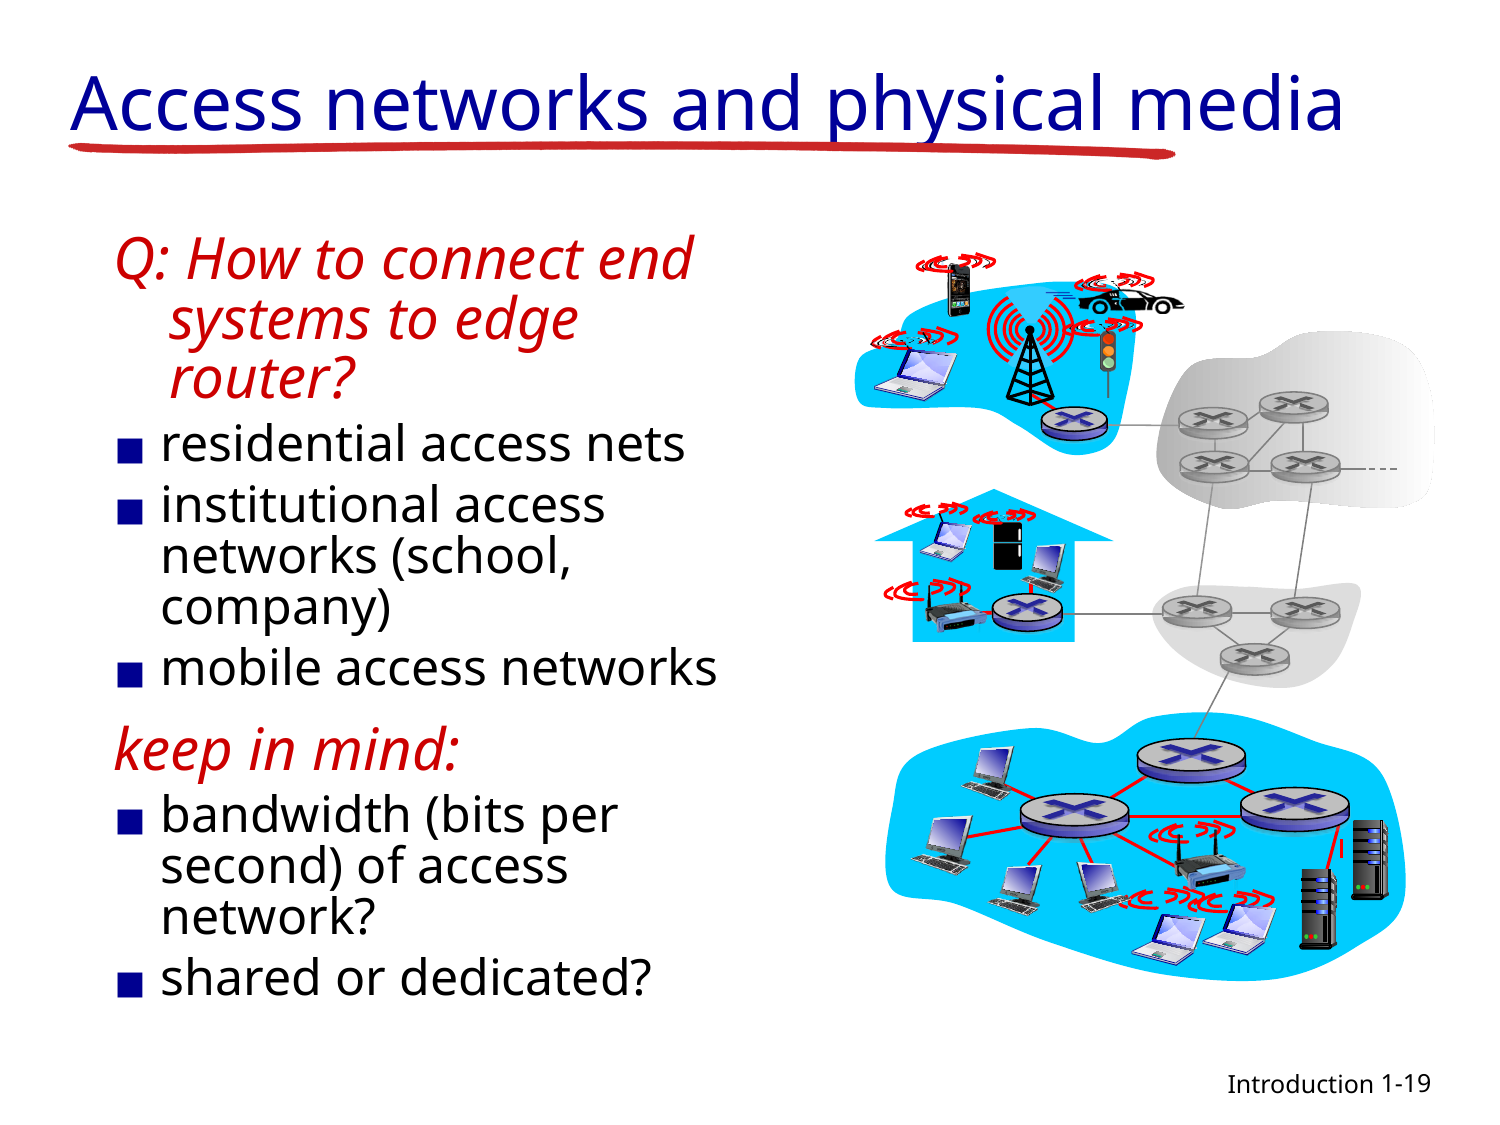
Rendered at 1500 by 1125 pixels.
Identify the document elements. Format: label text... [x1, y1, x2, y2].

slide_number 1-19 [1365, 1060, 1477, 1106]
title Access networks and physical media [55, 32, 1431, 170]
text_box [853, 253, 1437, 984]
picture [63, 135, 1189, 165]
list Q: How to connect end systems to edge router? residential access nets institutional access networks (school, company) mobile access networks keep in mind: bandwidth (bits per second) of access network? shared or dedicated? [98, 224, 757, 1047]
footer Introduction [914, 1060, 1390, 1108]
